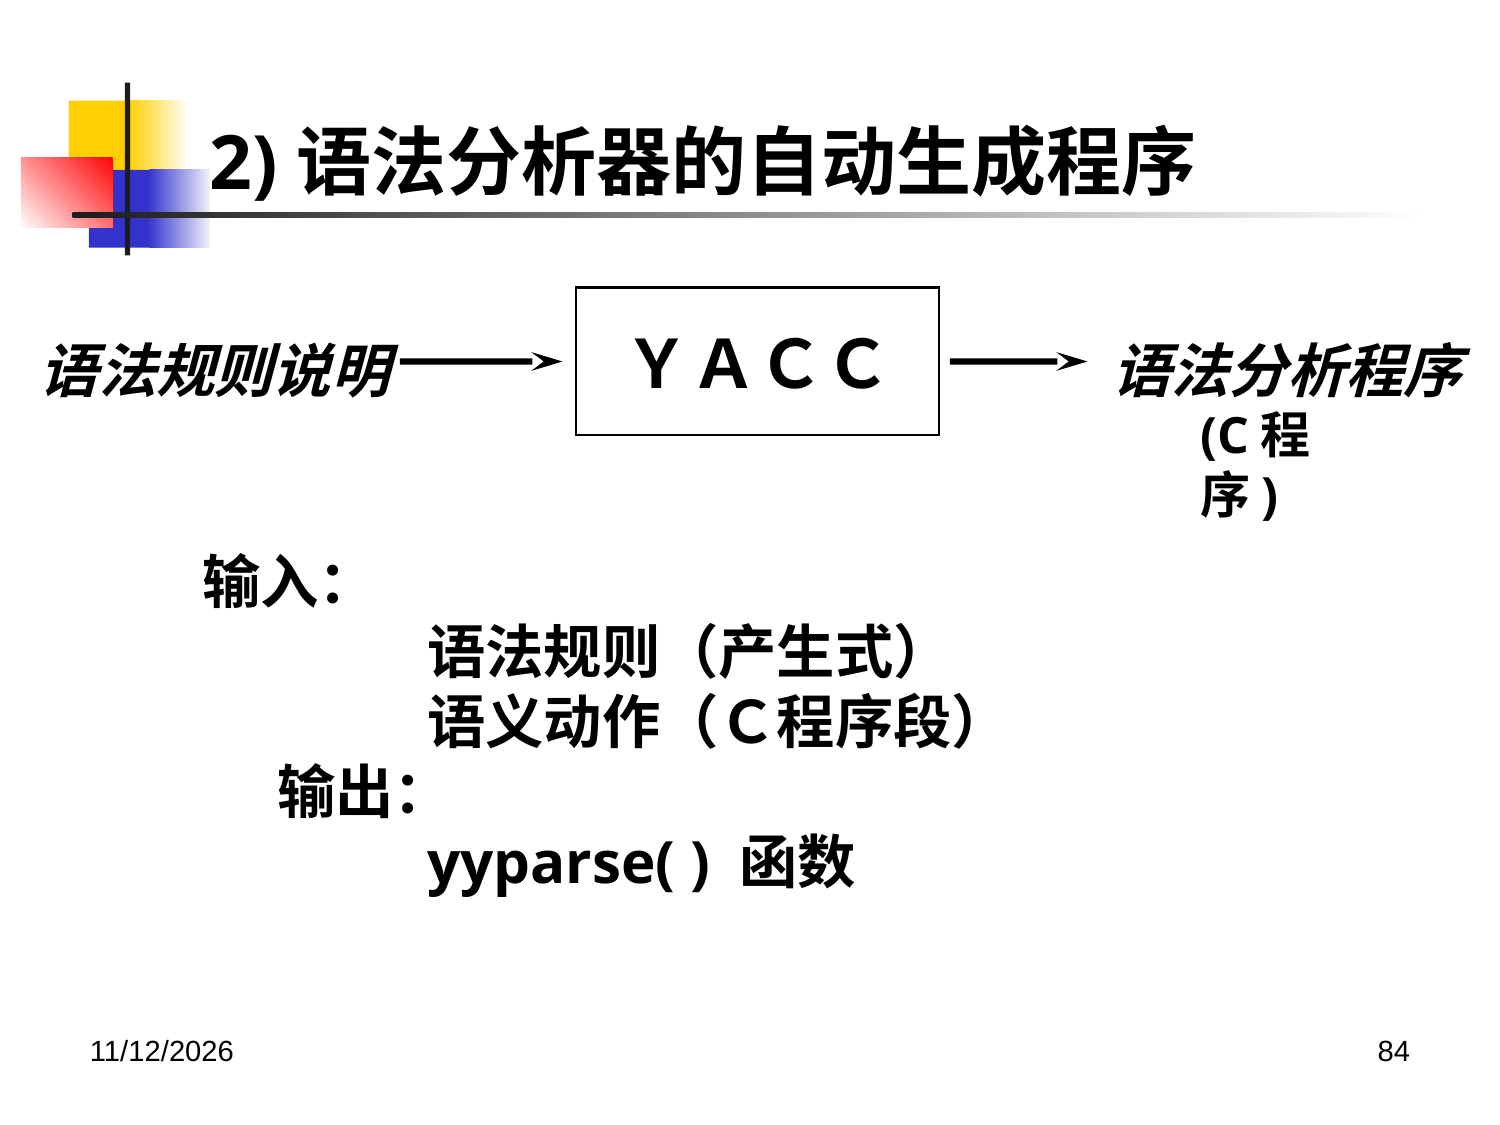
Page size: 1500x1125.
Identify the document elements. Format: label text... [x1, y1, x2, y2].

text_box [1066, 355, 1088, 368]
text_box 输入： 语法规则（产生式） 语义动作（Ｃ程序段） 输出： yyparse( ) 函数 [187, 537, 1153, 903]
text_box 语法分析程序 [1097, 326, 1500, 412]
title 2)语法分析器的自动生成程序 [194, 125, 1471, 194]
text_box 语法规则说明 [24, 326, 541, 412]
text_box [541, 355, 563, 368]
text_box 84 [1074, 1024, 1425, 1103]
text_box 2020/12/14 [75, 1024, 425, 1103]
text_box (C程序) [1184, 396, 1400, 532]
text_box ＹＡＣＣ [576, 287, 939, 436]
